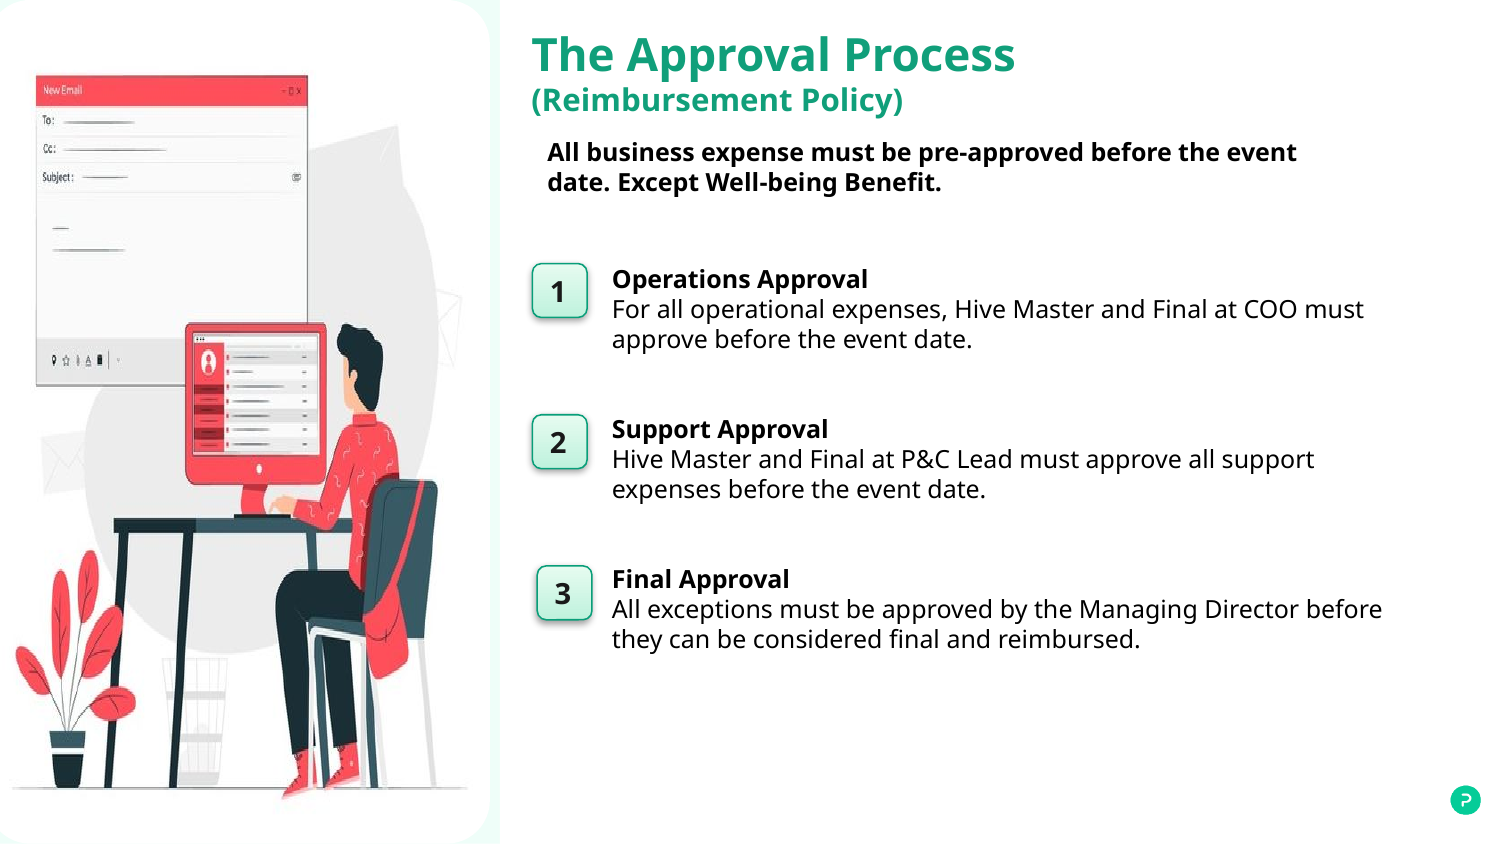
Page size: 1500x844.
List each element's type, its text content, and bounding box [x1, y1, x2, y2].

title The Approval Process (Reimbursement Policy) [516, 10, 1451, 79]
picture [0, 0, 491, 844]
text_box 2 [531, 413, 588, 470]
text_box All business expense must be pre-approved before the event date. Except Well-being Benefit. [532, 129, 1329, 205]
text_box Operations Approval For all operational expenses, Hive Master and Final at COO must approve before the event date. Support Approval Hive Master and Final at P&C Lead must approve all support expenses before the event date. Final Approval All exceptions must be approved by the Managing Director before they can be considered final and reimbursed. [596, 256, 1405, 661]
picture [1450, 785, 1481, 816]
text_box 3 [536, 565, 593, 621]
text_box 1 [531, 262, 588, 319]
